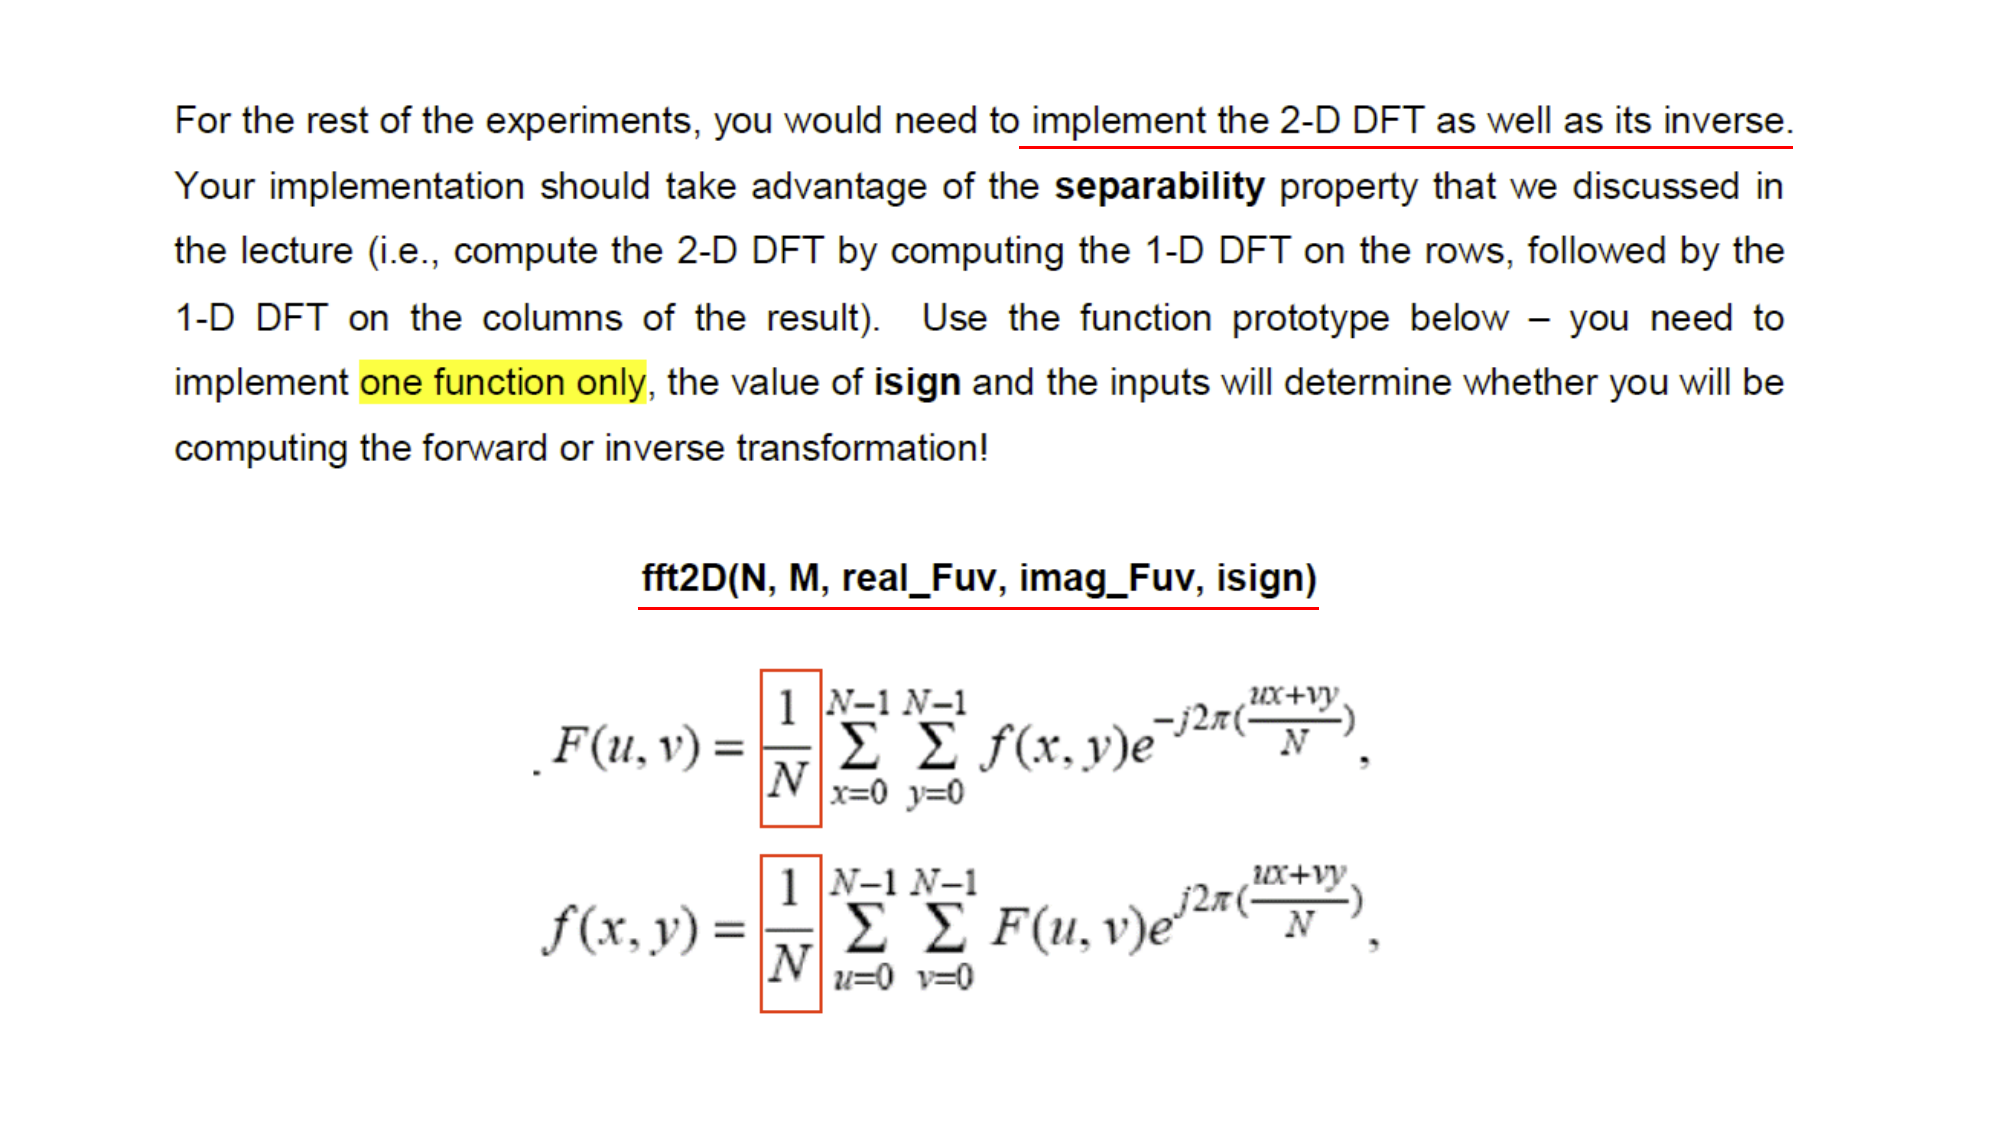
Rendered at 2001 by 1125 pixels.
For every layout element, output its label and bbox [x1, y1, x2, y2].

picture [133, 69, 1894, 1056]
